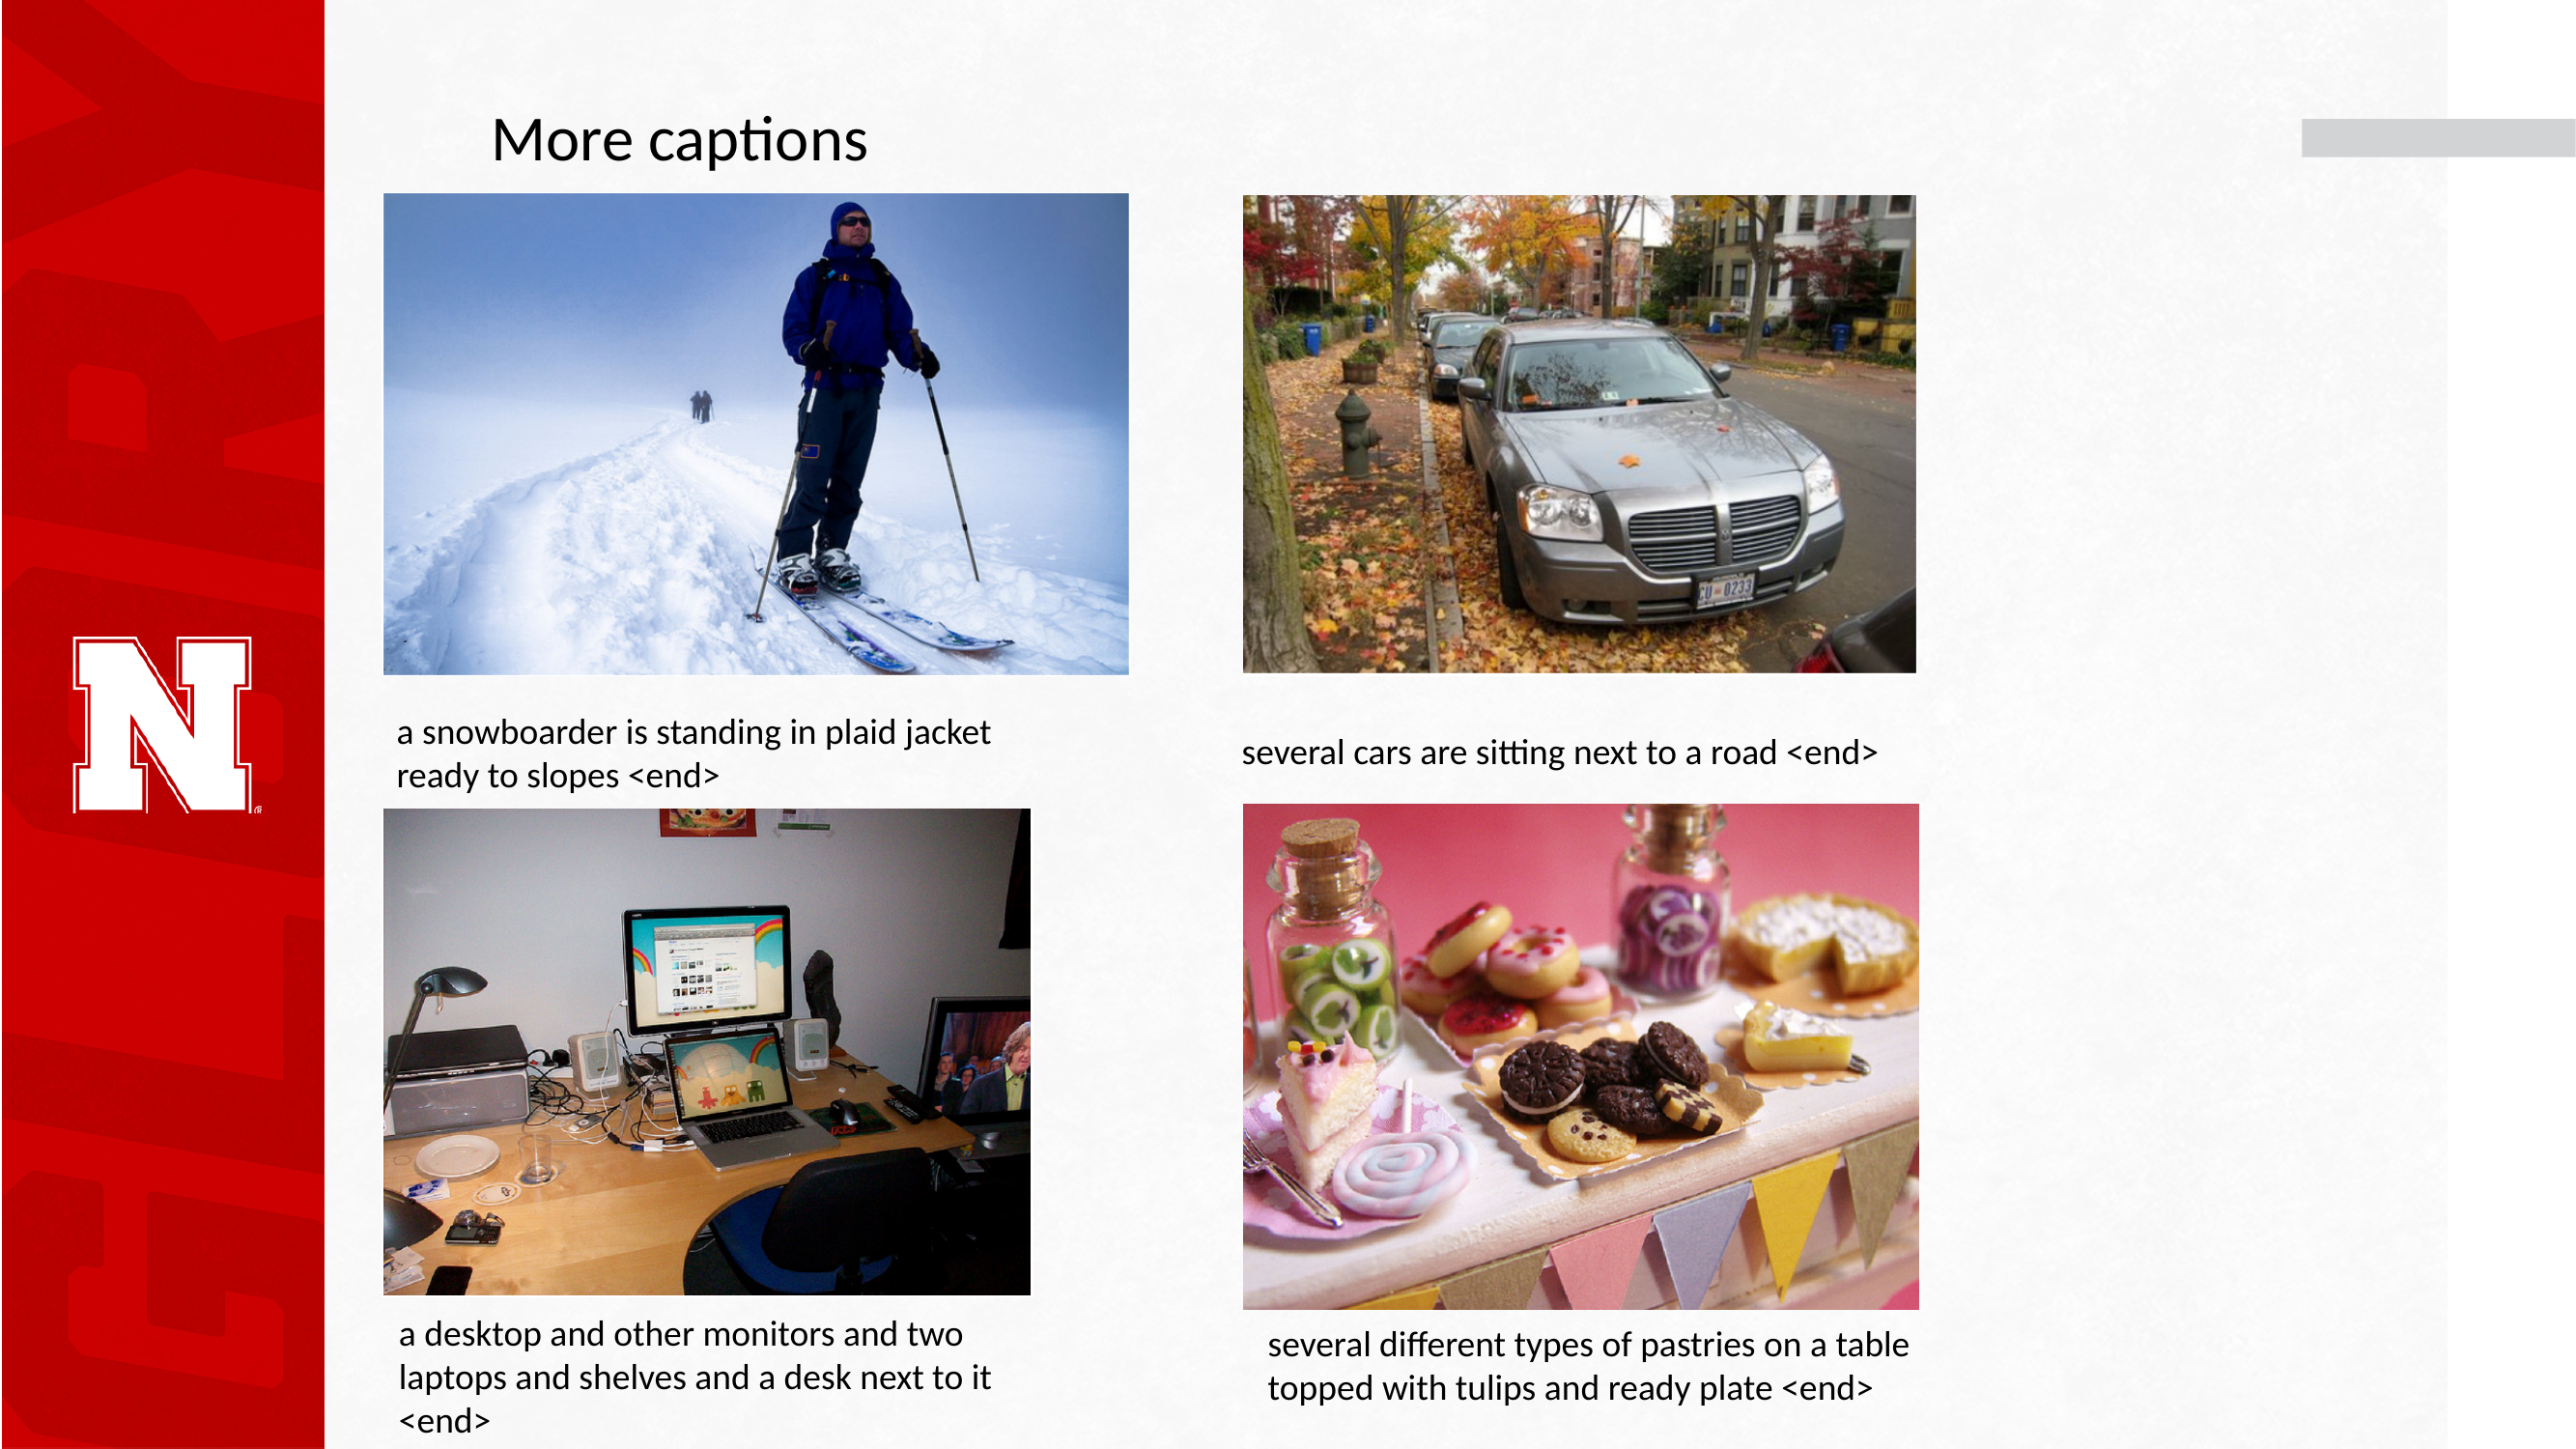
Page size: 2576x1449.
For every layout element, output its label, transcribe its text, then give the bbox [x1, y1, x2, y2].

text_box a desktop and other monitors and two laptops and shelves and a desk next to it <end> [384, 1302, 1062, 1448]
text_box a snowboarder is standing in plaid jacket ready to slopes <end> [382, 701, 1059, 803]
picture [2, 0, 2448, 1449]
text_box several different types of pastries on a table topped with tulips and ready plate <end> [1254, 1313, 1930, 1415]
title More captions [491, 96, 2242, 174]
text_box several cars are sitting next to a road <end> [1227, 721, 1904, 780]
